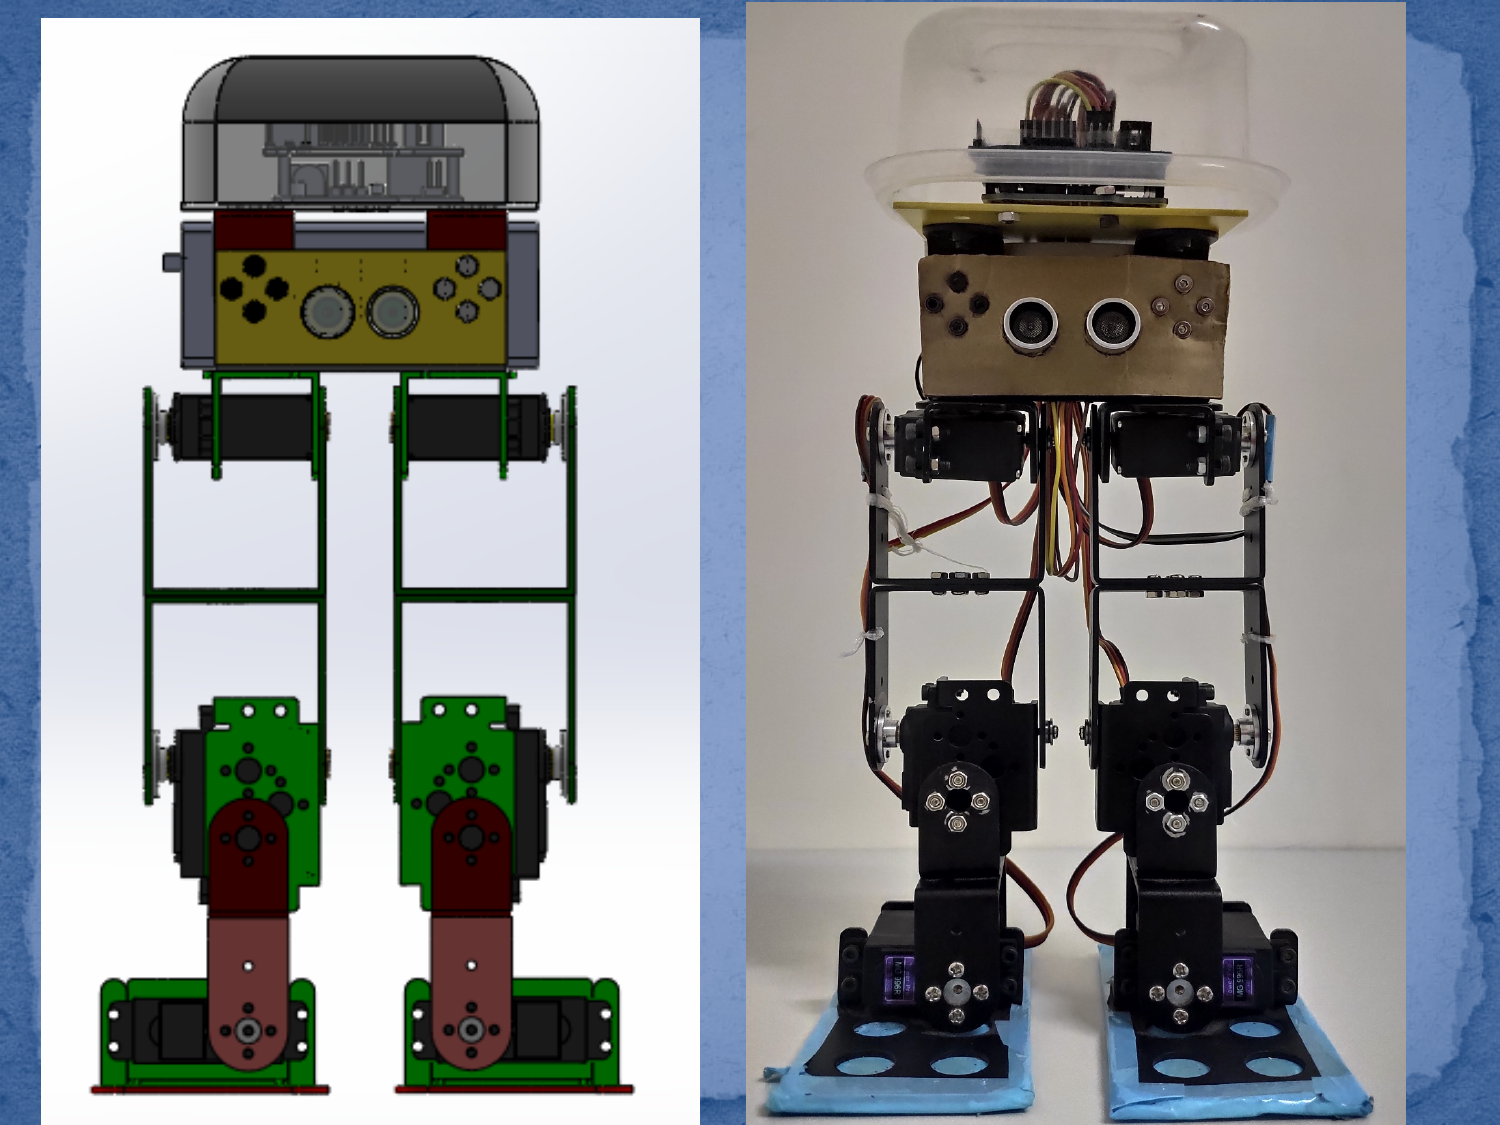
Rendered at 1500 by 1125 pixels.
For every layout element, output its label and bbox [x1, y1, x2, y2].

picture [746, 2, 1406, 1125]
picture [41, 18, 700, 1125]
